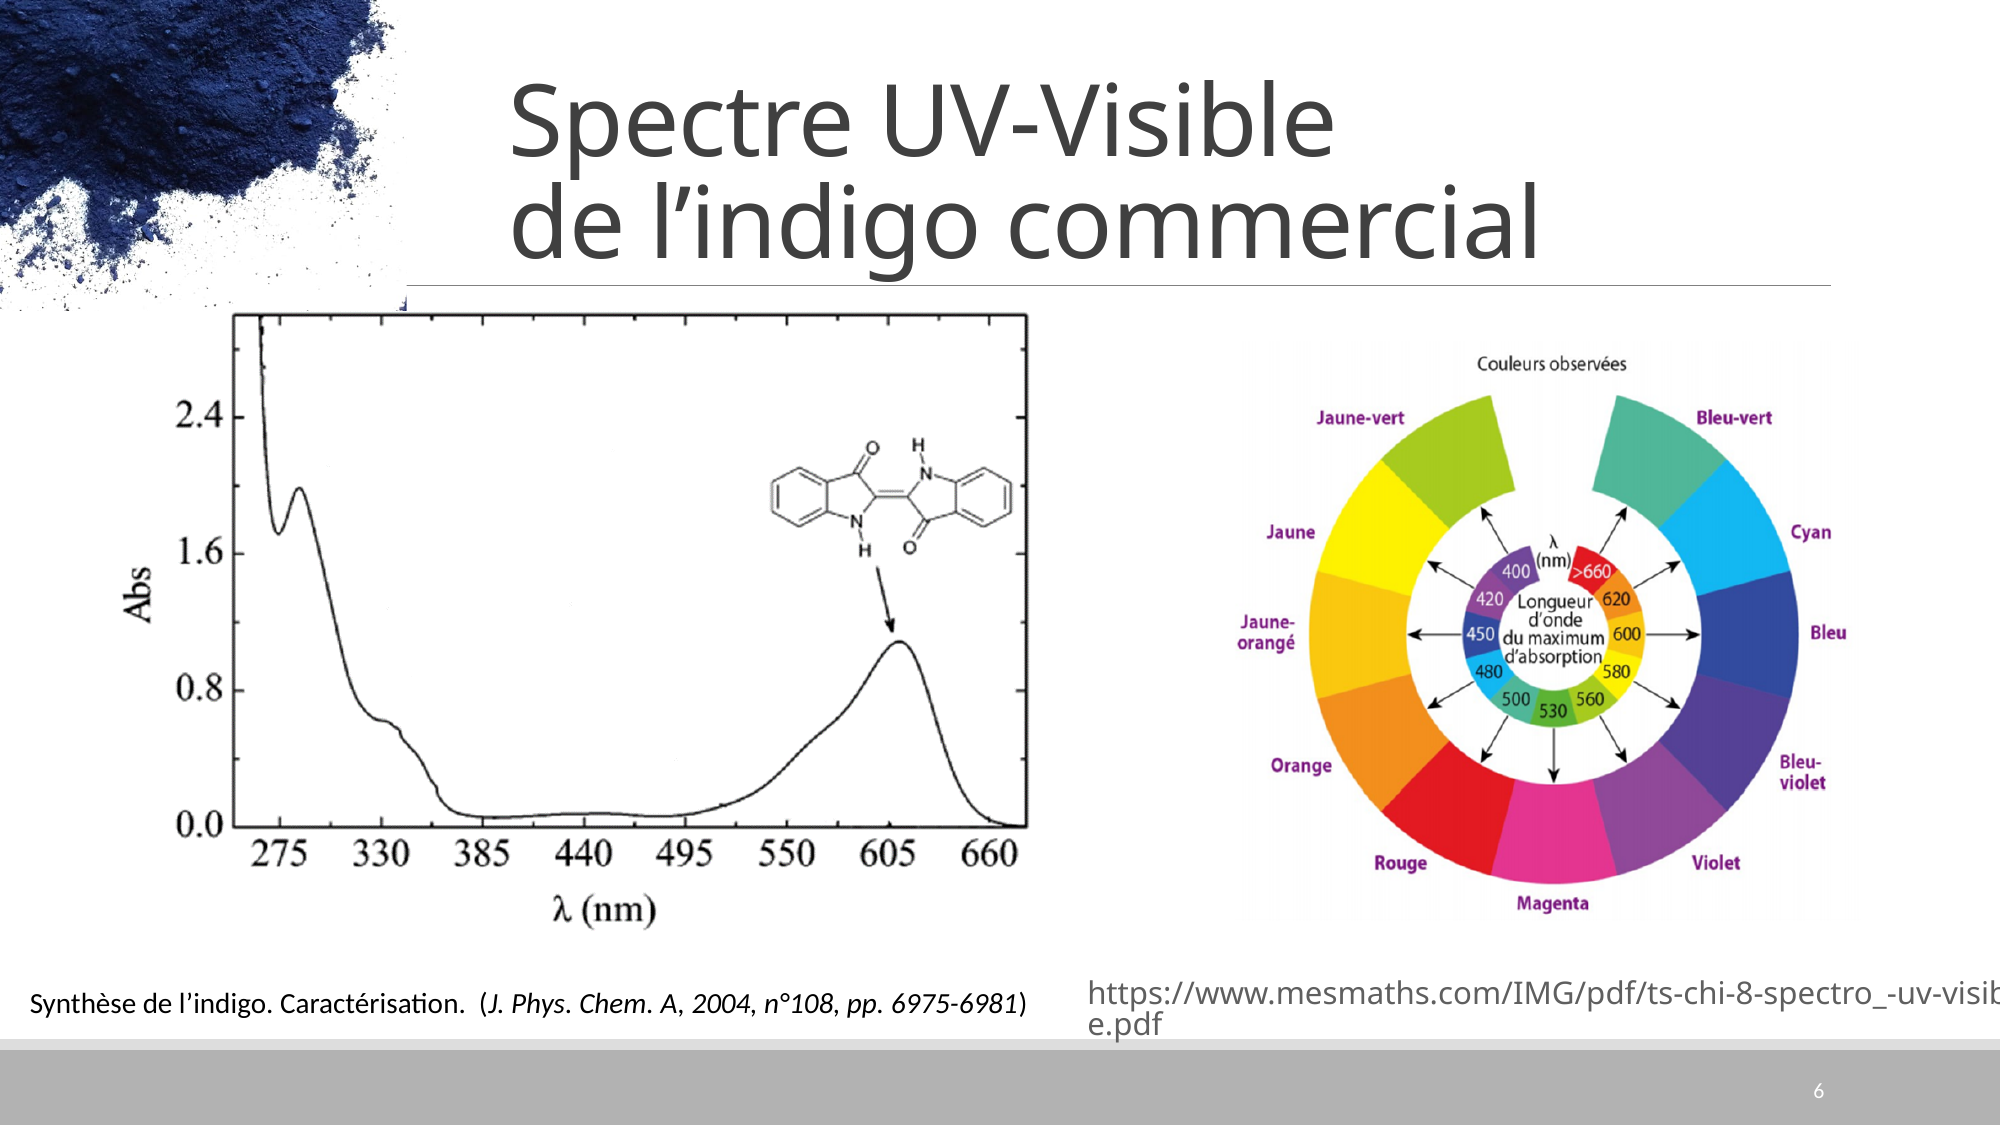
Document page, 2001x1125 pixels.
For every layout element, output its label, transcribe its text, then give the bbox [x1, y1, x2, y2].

text_box https://www.mesmaths.com/IMG/pdf/ts-chi-8-spectro_-uv-visible.pdf [1072, 965, 2000, 1024]
picture [1212, 336, 1885, 931]
title Spectre UV-Visible de l’indigo commercial [493, 48, 1688, 287]
picture [0, 0, 1035, 934]
slide_number 6 [1624, 1059, 1840, 1120]
text_box Synthèse de l’indigo. Caractérisation. (J. Phys. Chem. A, 2004, n°108, pp. 6975-6981) [0, 981, 1771, 1050]
